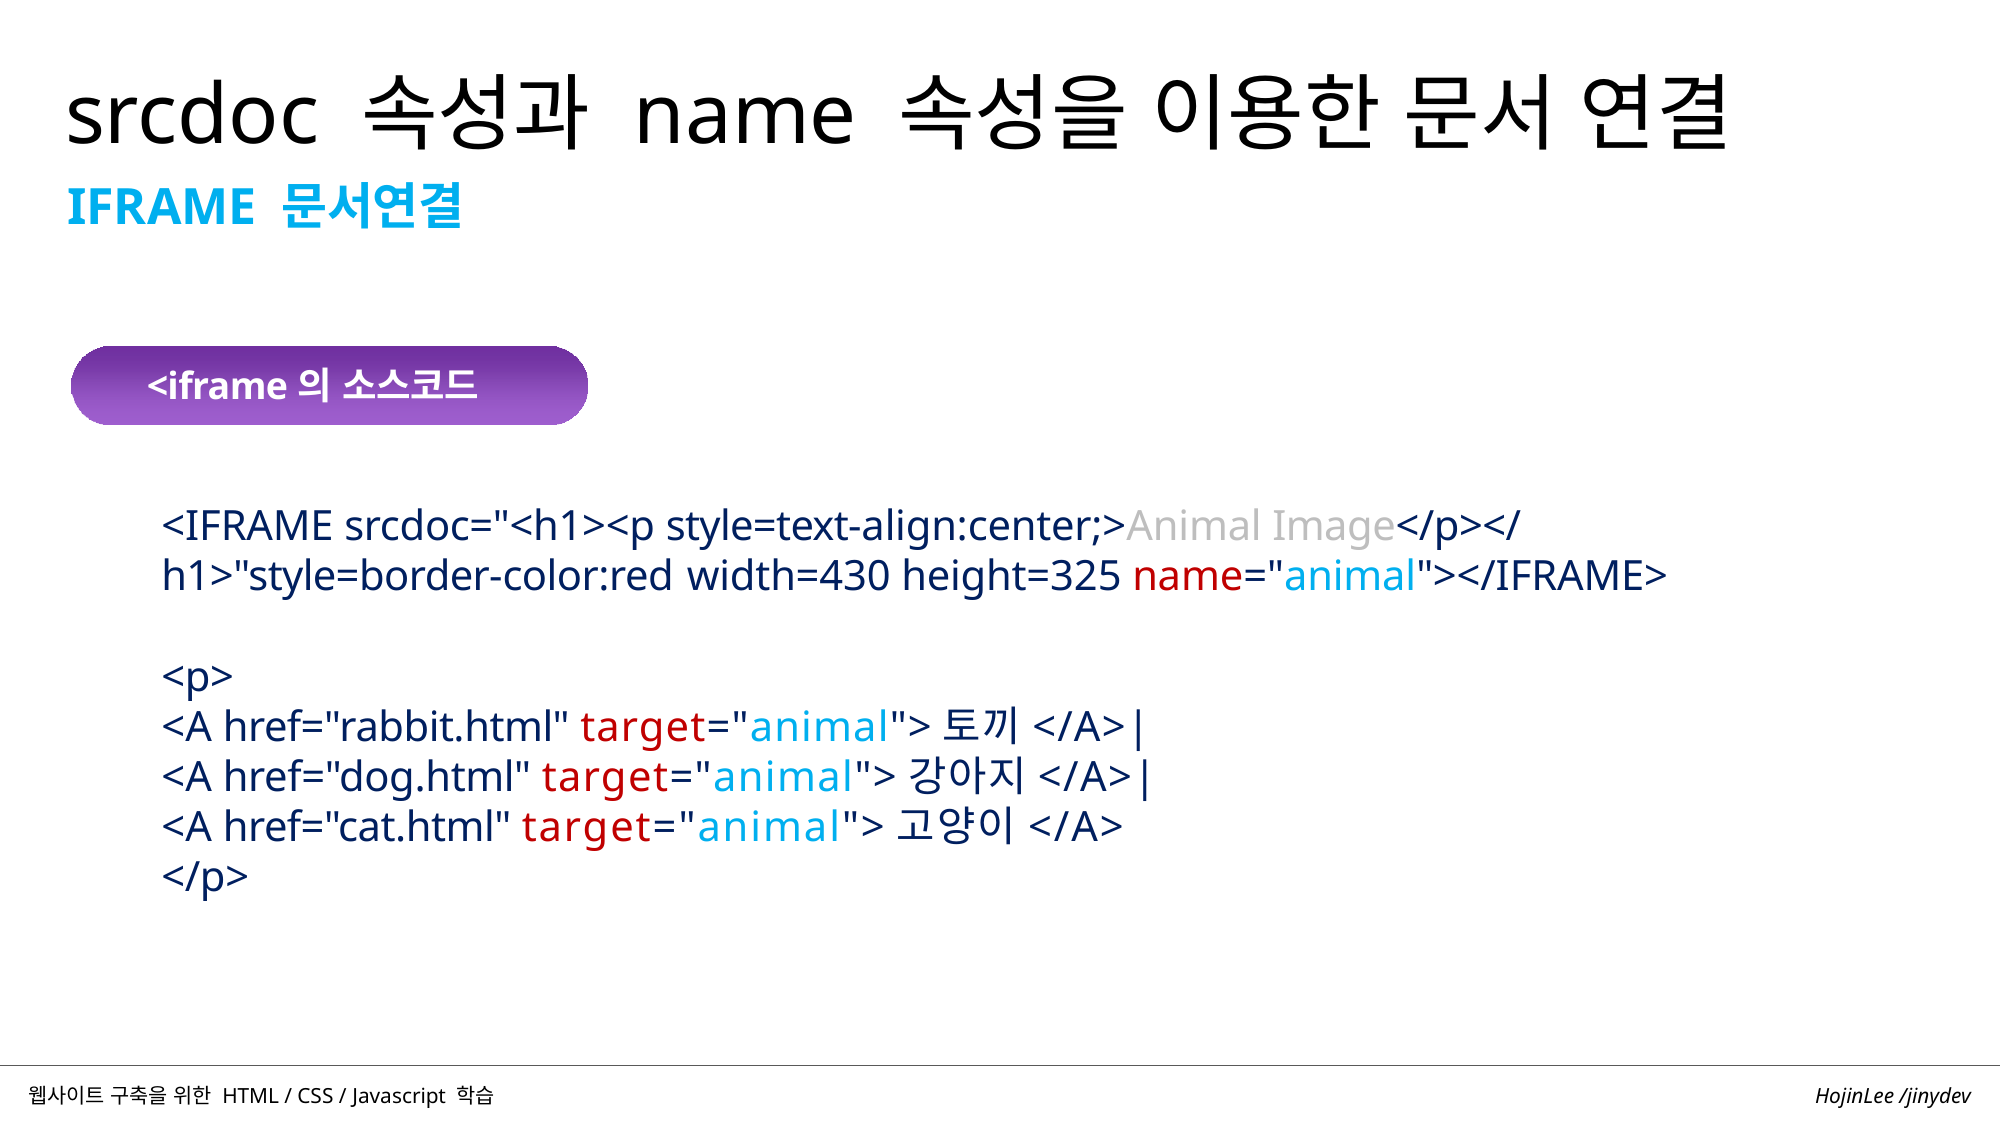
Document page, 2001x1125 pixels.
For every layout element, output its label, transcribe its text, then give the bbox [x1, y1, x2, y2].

text_box HojinLee /jinydev [1522, 1074, 1986, 1115]
text_box srcdoc 속성과 name 속성을 이용한 문서 연결 [50, 52, 1918, 168]
text_box <IFRAME srcdoc="<h1><p style=text-align:center;>Animal Image</p></h1>"style=border-color:red width=430 height=325 name="animal"></IFRAME> <p> <A href="rabbit.html" target="animal">토끼</A>| <A href="dog.html" target="animal">강아지</A>| <A href="cat.html" target="animal">고양이</A> </p> [97, 497, 1671, 900]
text_box 웹사이트 구축을 위한 HTML / CSS / Javascript 학습 [14, 1074, 647, 1115]
text_box IFRAME 문서연결 [50, 166, 1051, 242]
picture [71, 346, 588, 425]
